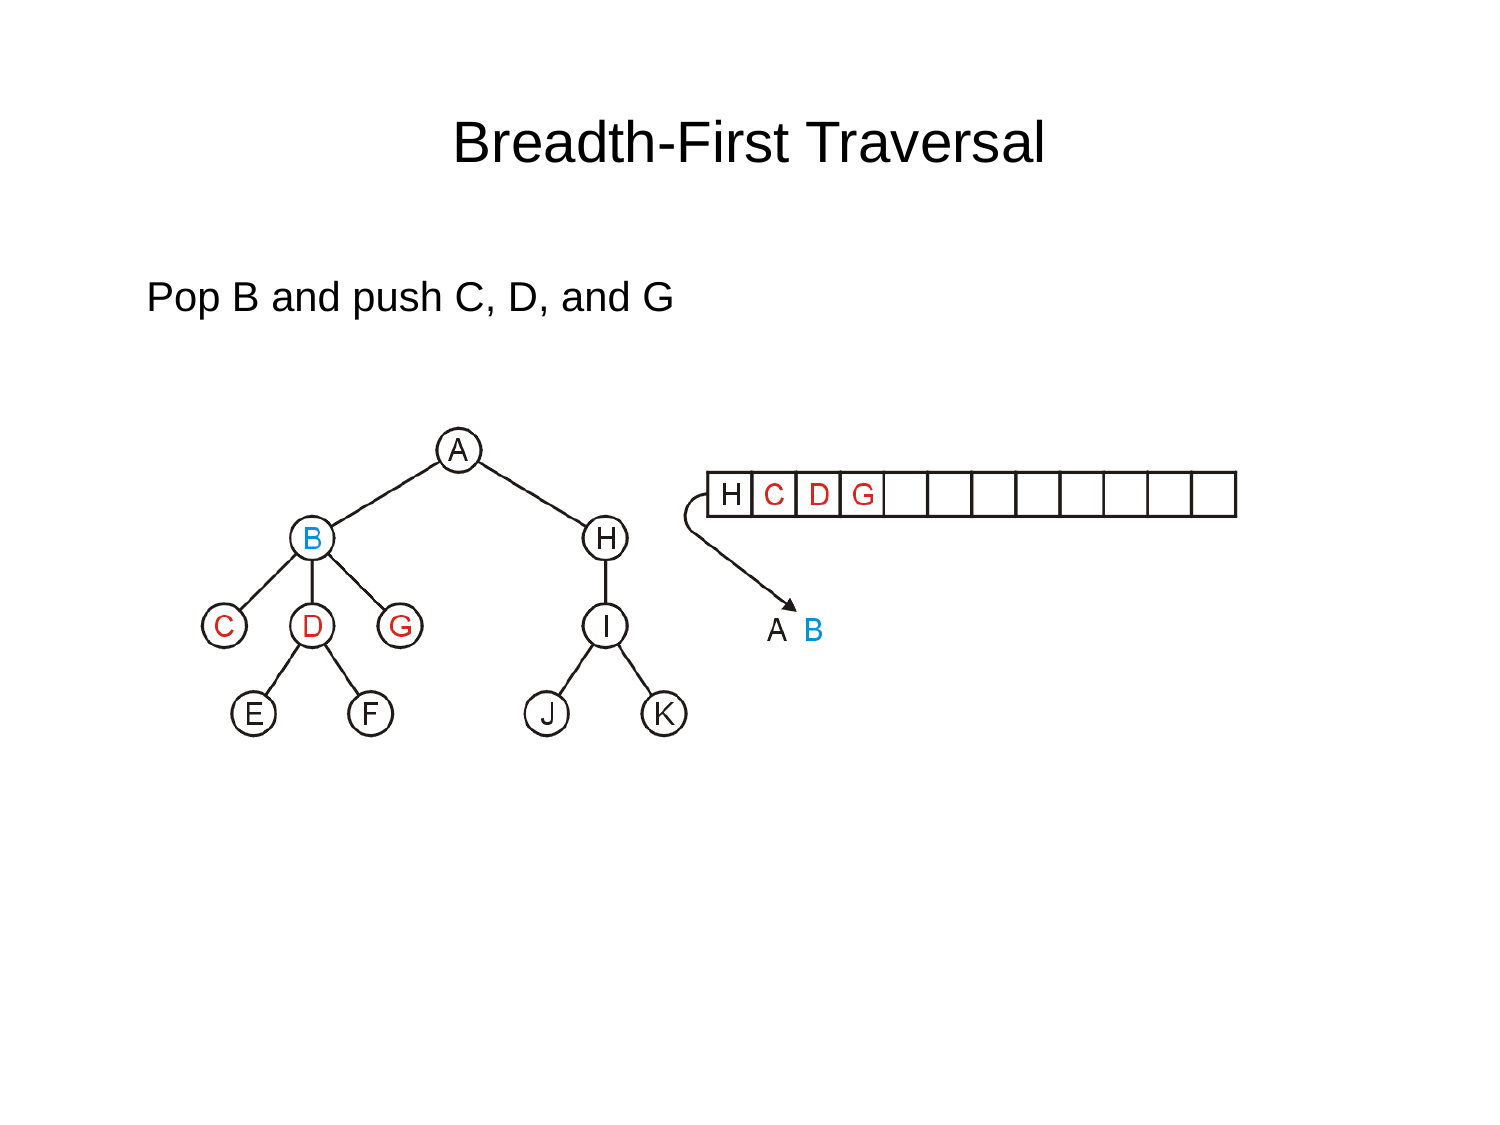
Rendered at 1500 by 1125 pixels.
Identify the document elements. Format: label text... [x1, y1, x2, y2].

list Pop B and push C, D, and G [74, 262, 1426, 1006]
title Breadth-First Traversal [74, 44, 1426, 233]
picture [194, 420, 1243, 744]
